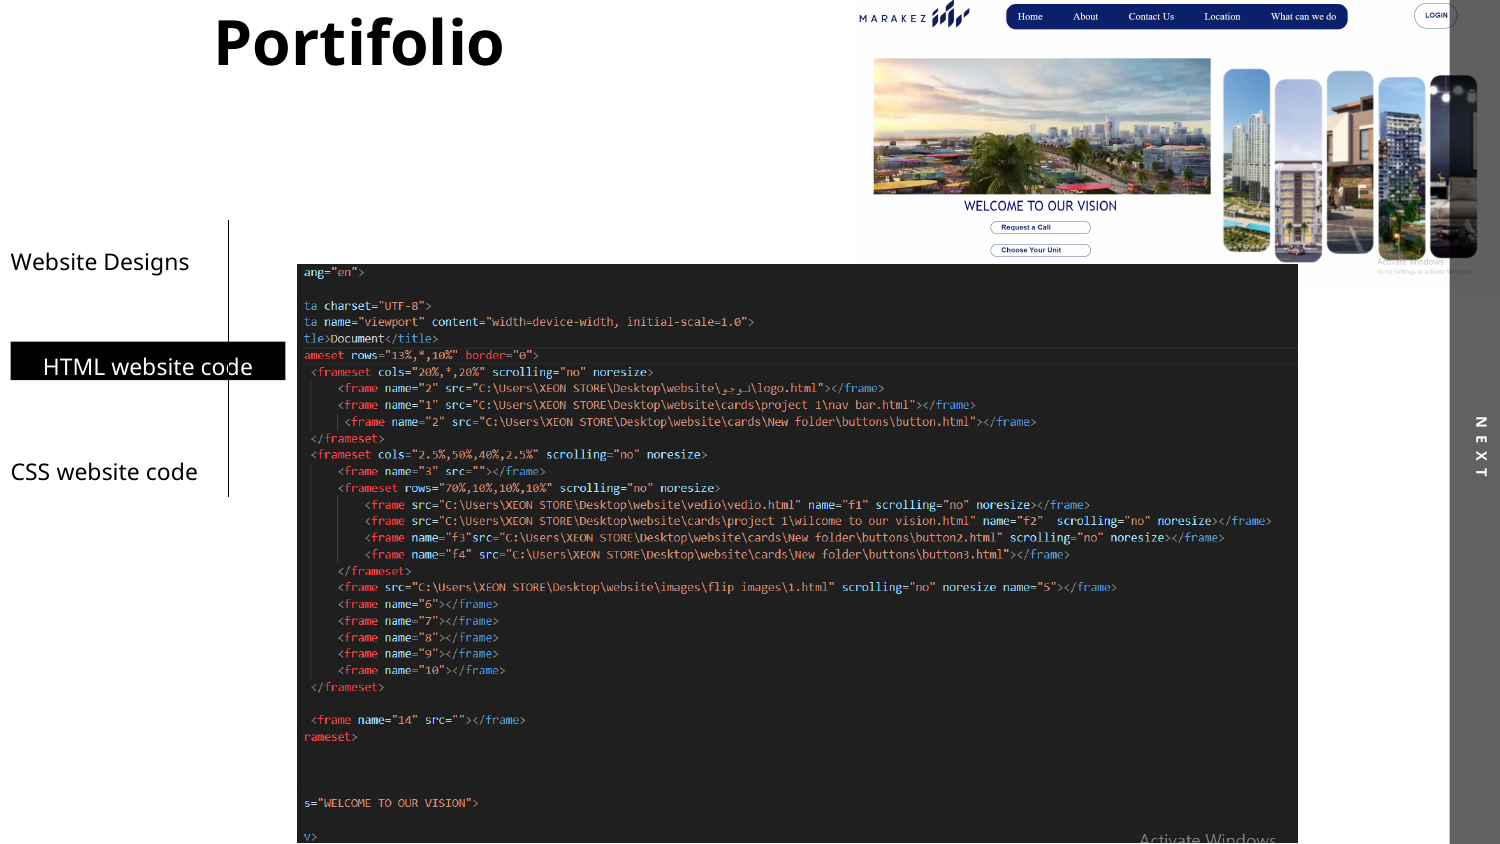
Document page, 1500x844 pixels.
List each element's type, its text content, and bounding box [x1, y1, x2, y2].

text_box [10, 236, 224, 486]
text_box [233, 236, 286, 486]
text_box Portifolio [139, 0, 581, 79]
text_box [1449, 0, 1500, 844]
picture [296, 0, 1449, 844]
